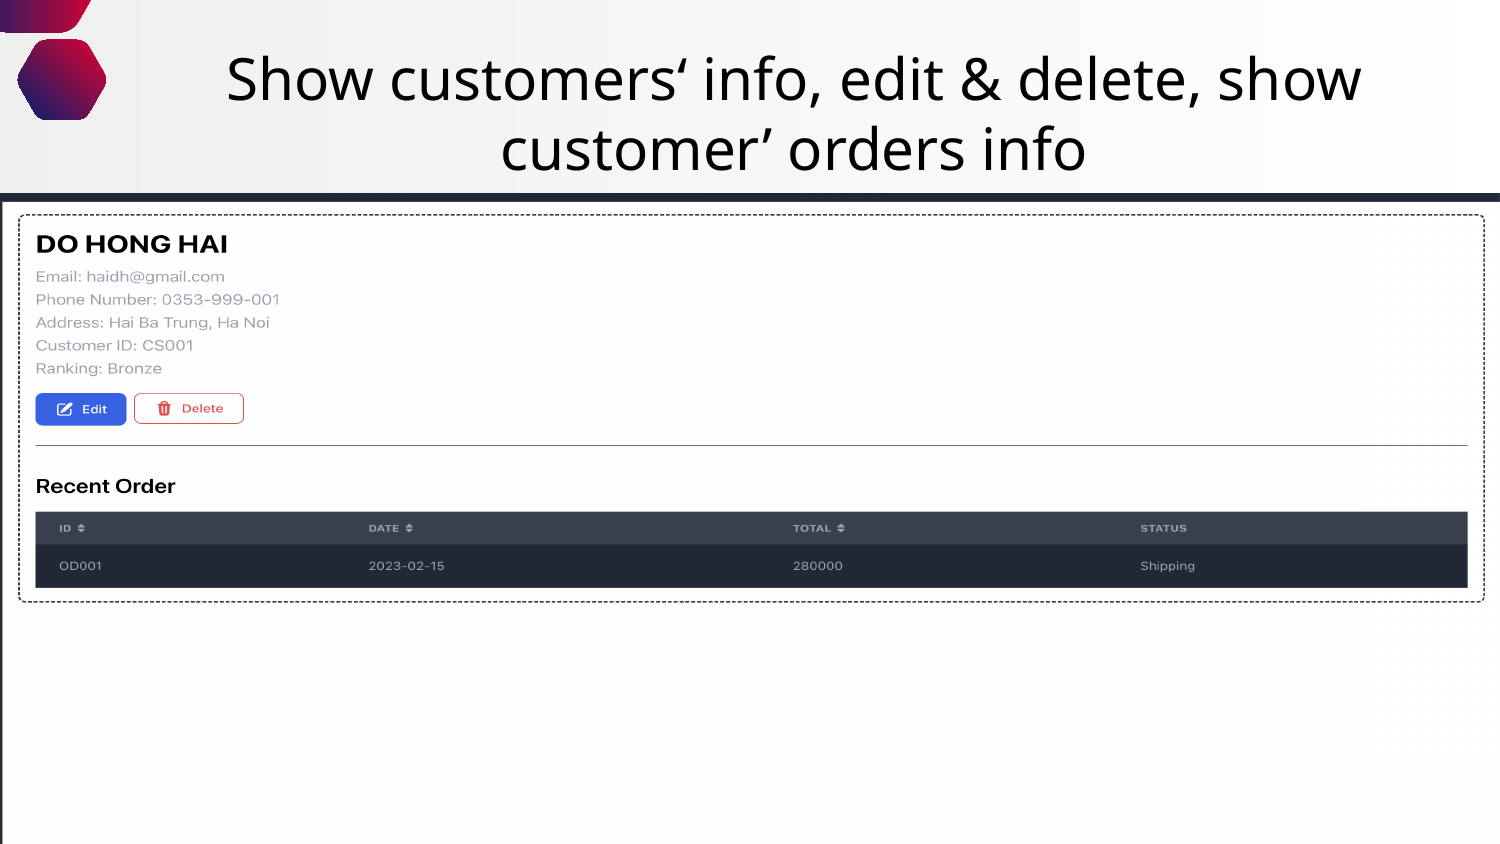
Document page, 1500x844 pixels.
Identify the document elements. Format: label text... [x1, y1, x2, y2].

title Show customers‘ info, edit & delete, show customer’ orders info [123, 38, 1465, 186]
picture [0, 193, 1500, 844]
